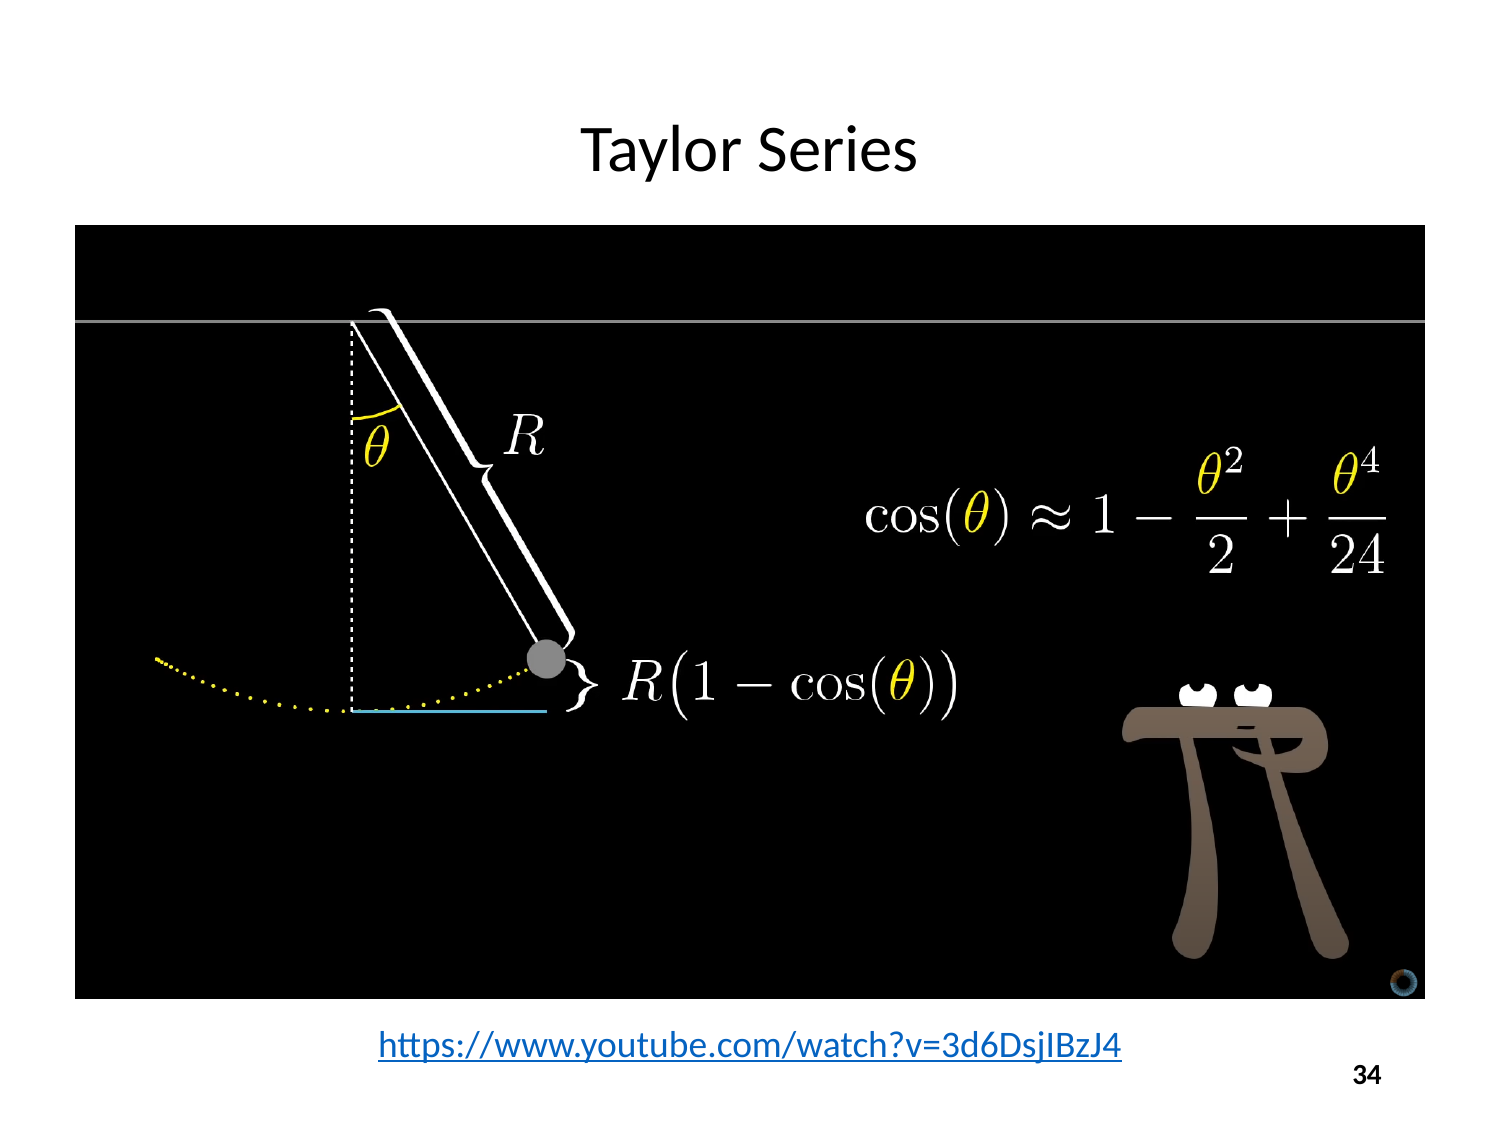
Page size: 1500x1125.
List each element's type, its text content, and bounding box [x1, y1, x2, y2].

slide_number 34 [1059, 1042, 1397, 1103]
title Taylor Series [103, 59, 1397, 225]
picture [74, 225, 1425, 999]
text_box https://www.youtube.com/watch?v=3d6DsjIBzJ4 [332, 1012, 1168, 1073]
